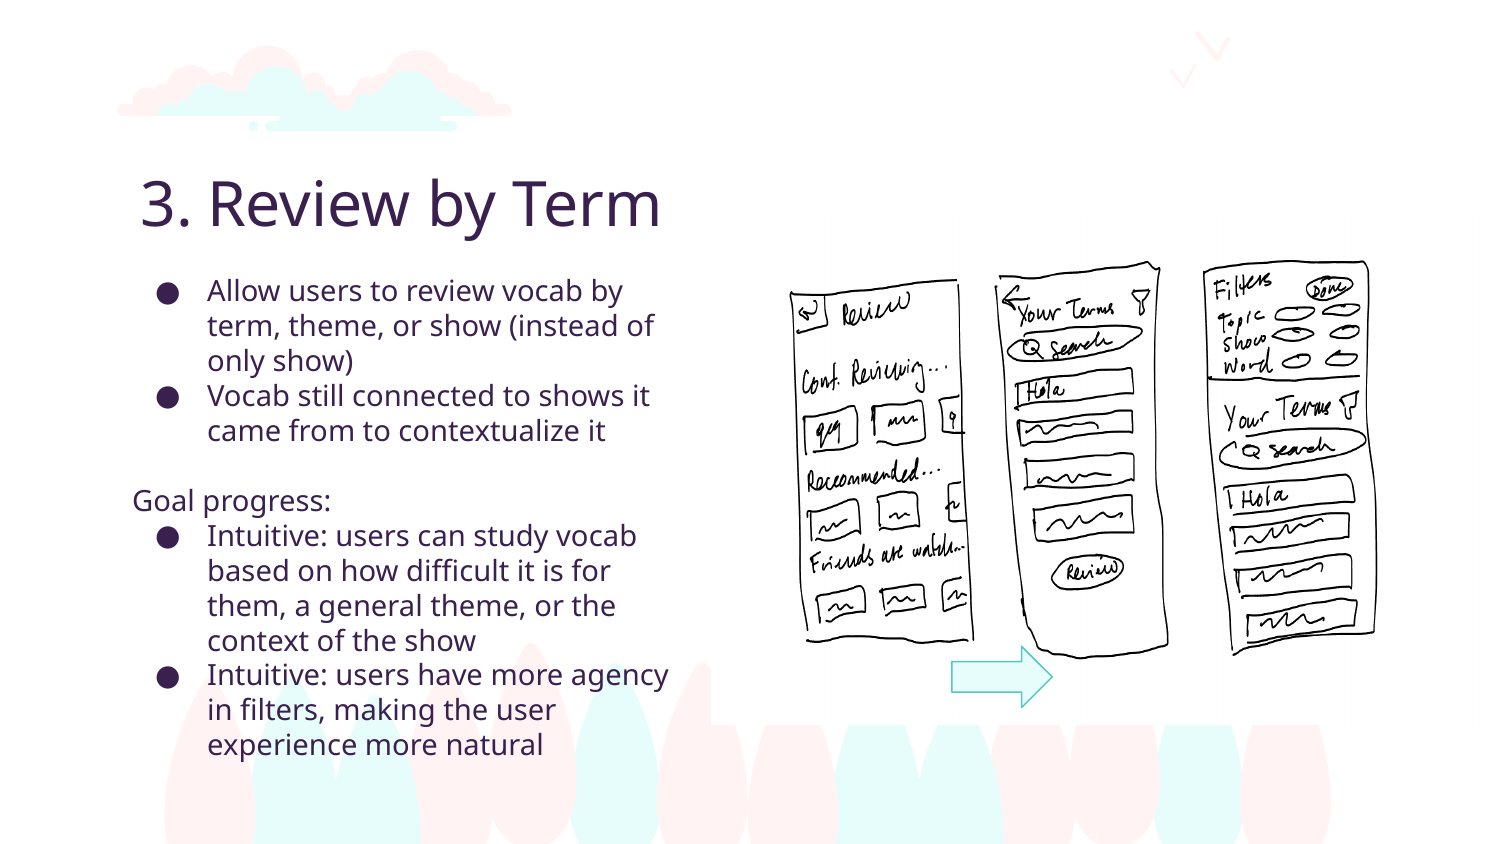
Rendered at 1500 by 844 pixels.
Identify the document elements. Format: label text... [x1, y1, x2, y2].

picture [711, 214, 1480, 726]
list Allow users to review vocab by term, theme, or show (instead of only show) Vocab still connected to shows it came from to contextualize it Goal progress: Intuitive: users can study vocab based on how difficult it is for them, a general theme, or the context of the show Intuitive: users have more agency in filters, making the user experience more natural [116, 257, 706, 657]
title Review by Term [116, 148, 712, 257]
